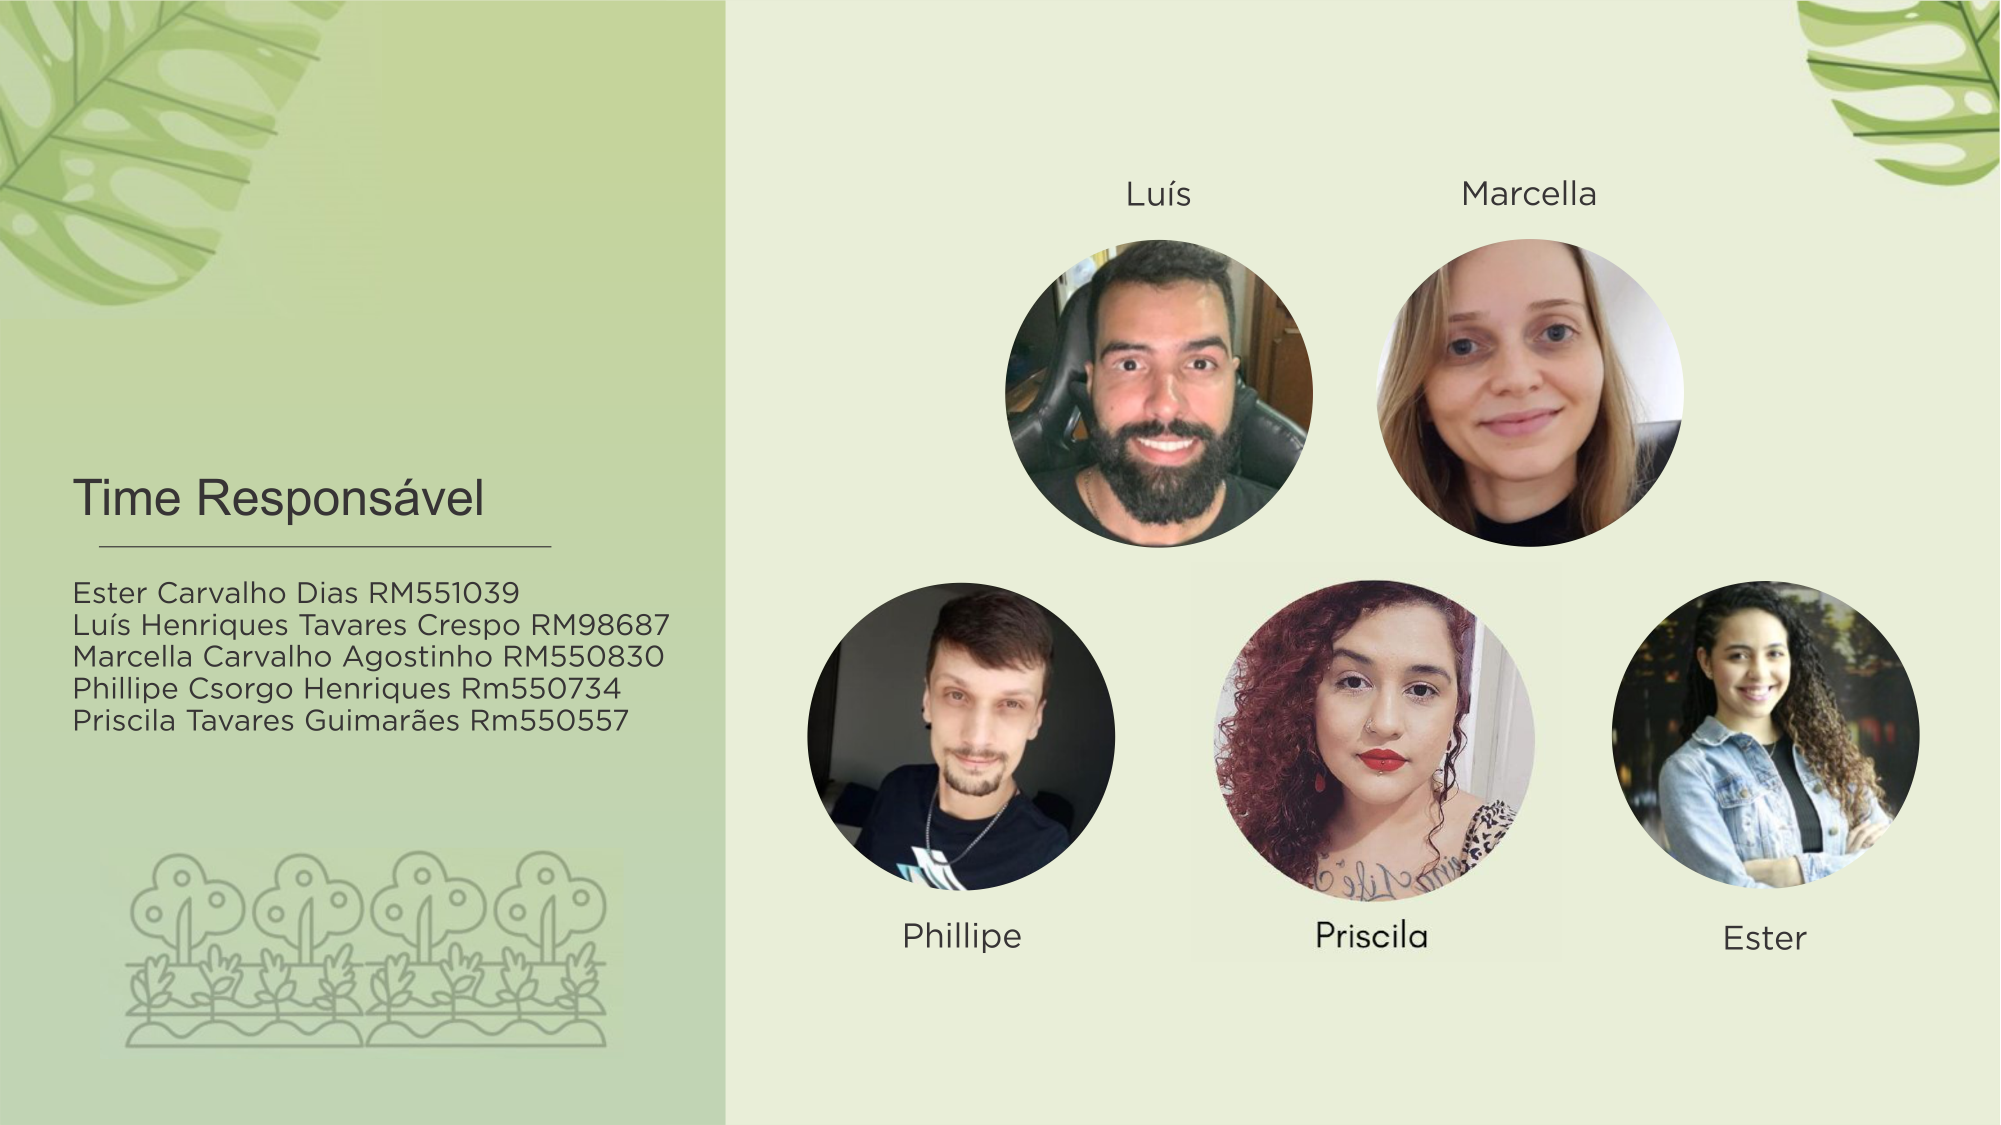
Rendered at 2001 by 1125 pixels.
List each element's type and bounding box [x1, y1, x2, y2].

text_box [0, 0, 2000, 1125]
